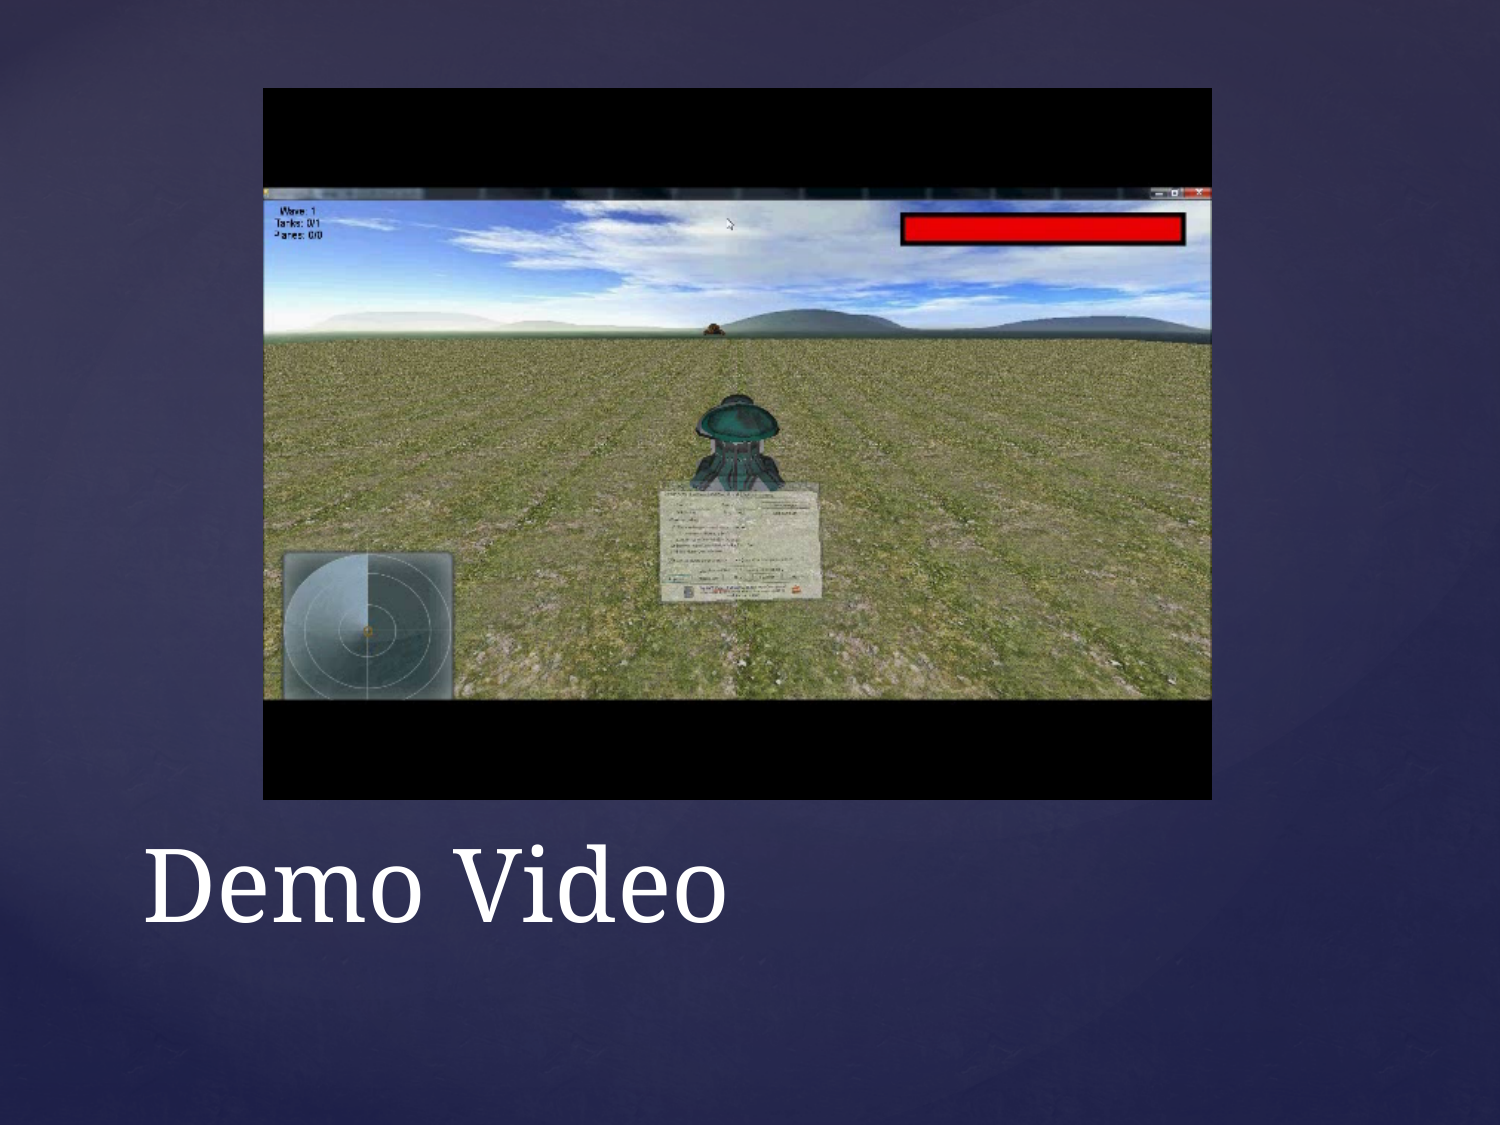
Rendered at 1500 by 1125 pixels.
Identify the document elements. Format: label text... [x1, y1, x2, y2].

title Demo Video [127, 800, 1365, 950]
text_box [261, 86, 1213, 801]
